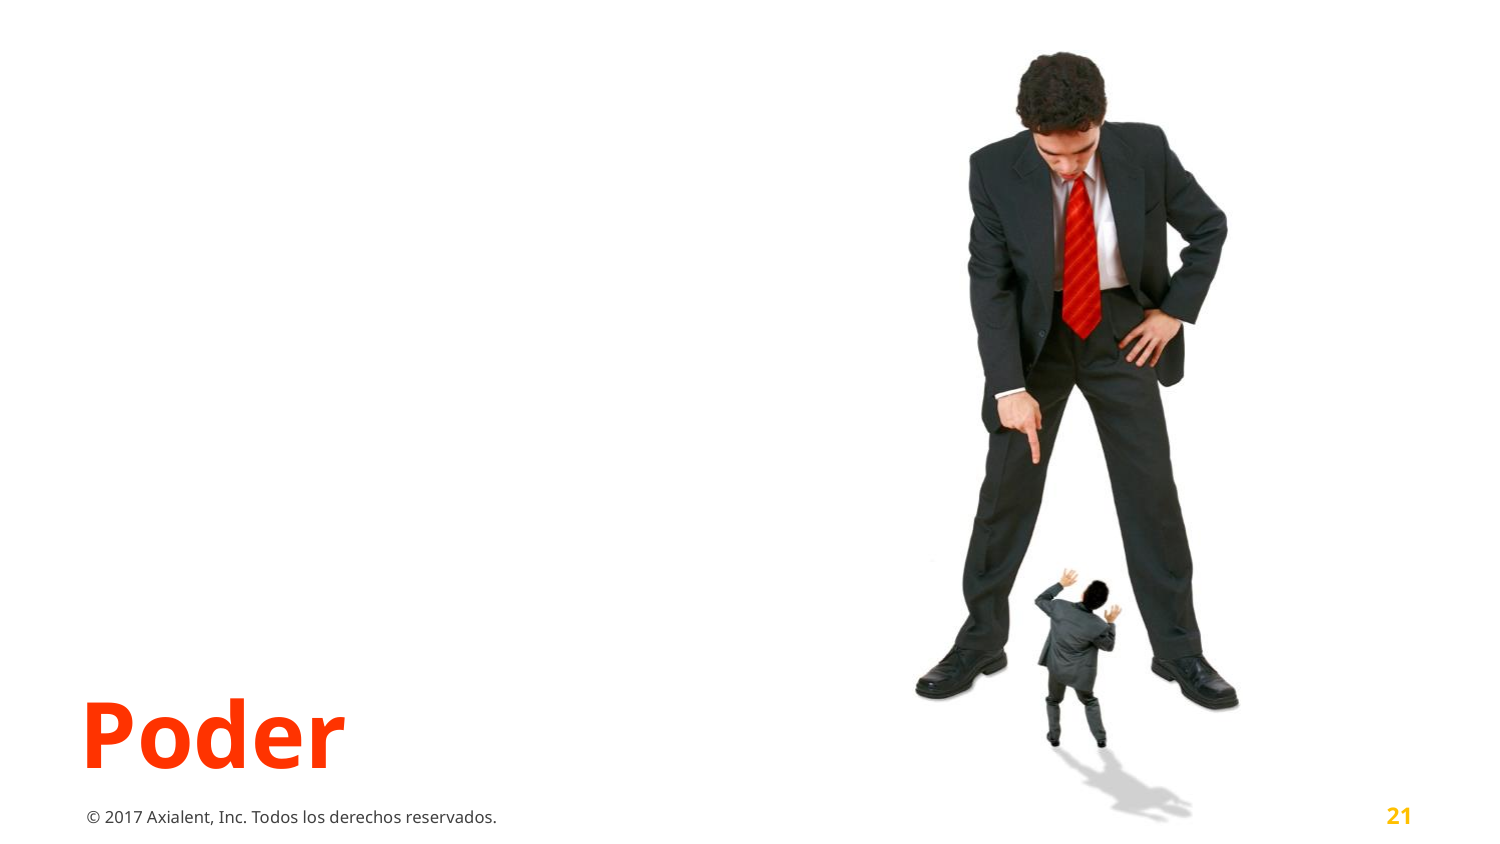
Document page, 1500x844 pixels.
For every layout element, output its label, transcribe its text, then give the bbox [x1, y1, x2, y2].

text_box Poder [64, 669, 647, 795]
footer © 2017 Axialent, Inc. Todos los derechos reservados. [74, 807, 827, 827]
picture [832, 1, 1331, 844]
slide_number 21 [1335, 807, 1425, 827]
